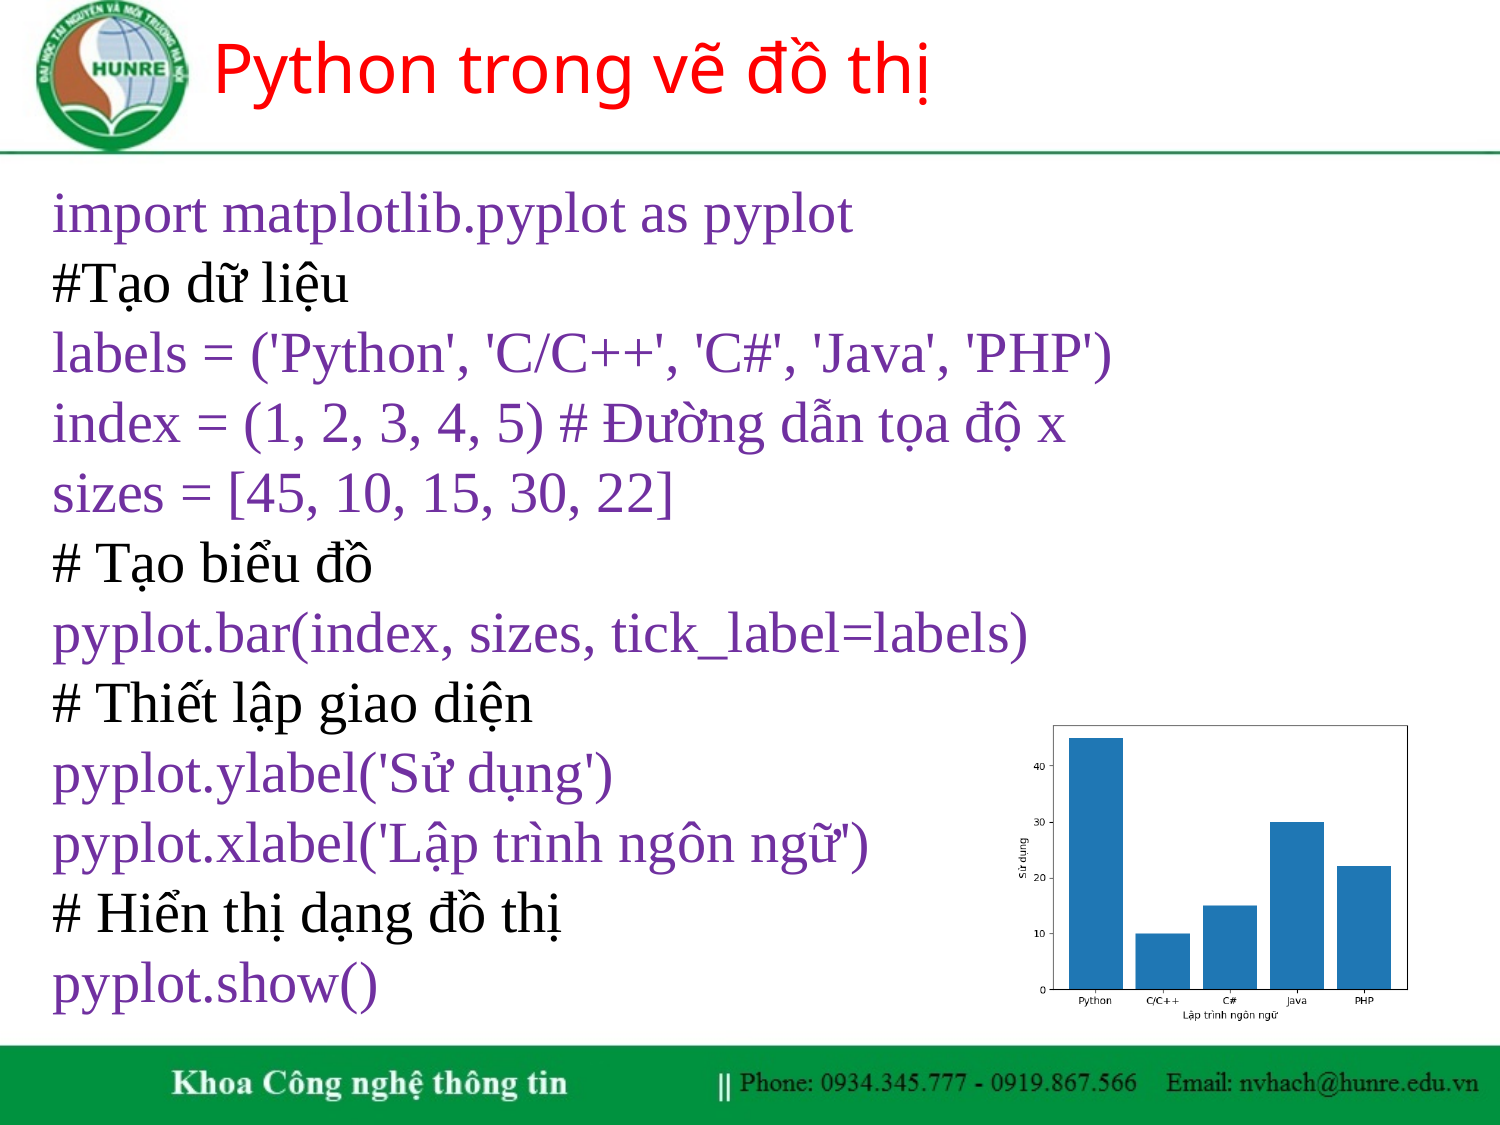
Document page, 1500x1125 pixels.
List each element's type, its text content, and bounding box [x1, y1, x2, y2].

list import matplotlib.pyplot as pyplot #Tạo dữ liệu labels = ('Python', 'C/C++', 'C#', 'Java', 'PHP') index = (1, 2, 3, 4, 5) # Đường dẫn tọa độ x sizes = [45, 10, 15, 30, 22] # Tạo biểu đồ pyplot.bar(index, sizes, tick_label=labels) # Thiết lập giao diện pyplot.ylabel('Sử dụng') pyplot.xlabel('Lập trình ngôn ngữ') # Hiển thị dạng đồ thị pyplot.show() [37, 166, 1413, 1022]
title Python trong vẽ đồ thị [212, 24, 1500, 109]
picture [0, 0, 1500, 1125]
